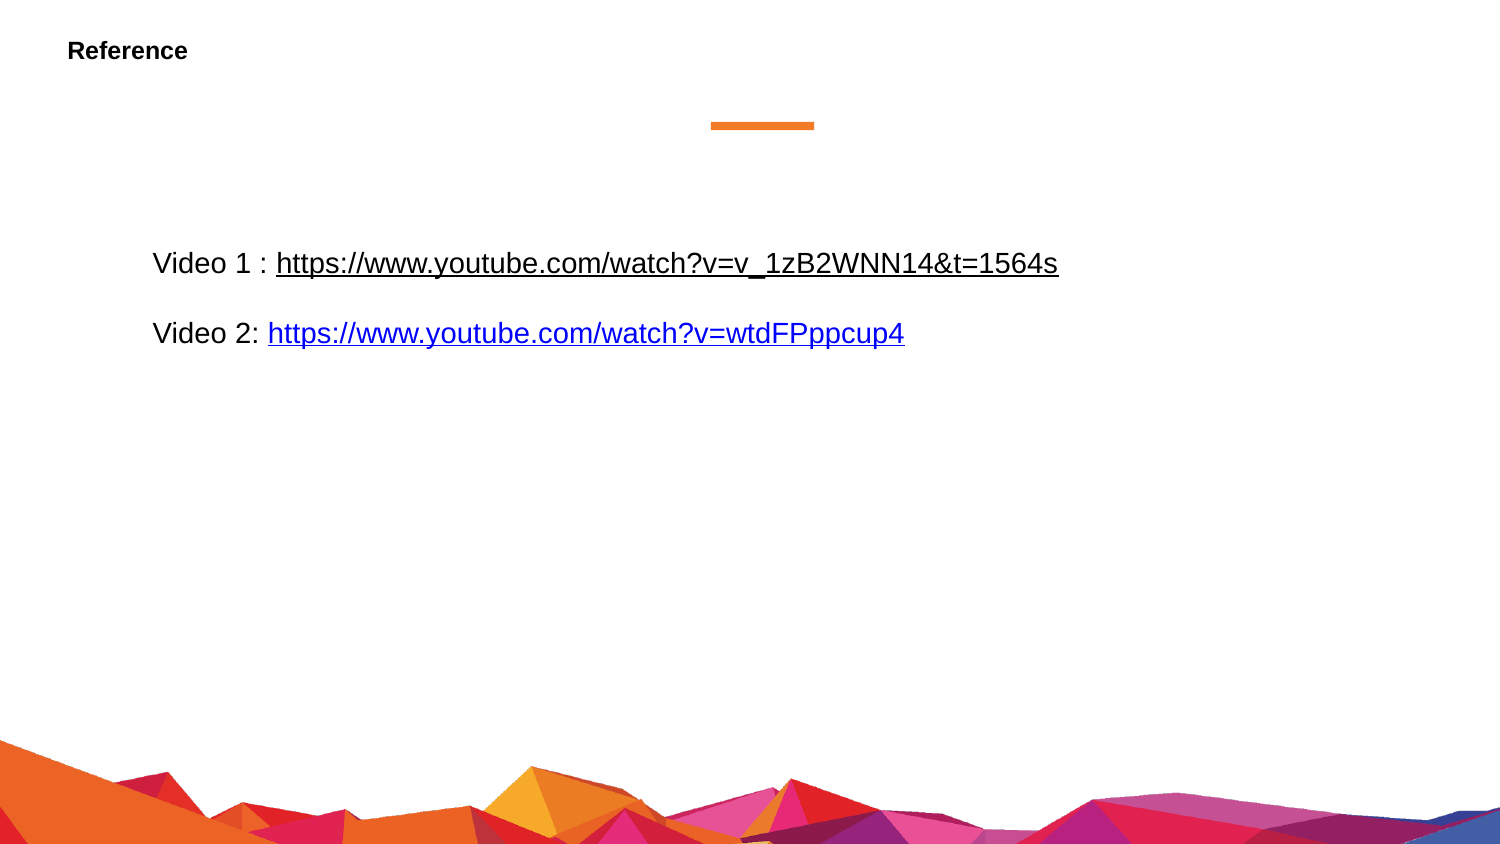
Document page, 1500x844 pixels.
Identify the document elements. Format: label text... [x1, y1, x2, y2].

picture [0, 740, 1500, 844]
text_box Video 1 : https://www.youtube.com/watch?v=v_1zB2WNN14&t=1564s Video 2: https://www.youtube.com/watch?v=wtdFPppcup4 [137, 229, 1377, 399]
text_box Reference [52, 19, 1487, 804]
